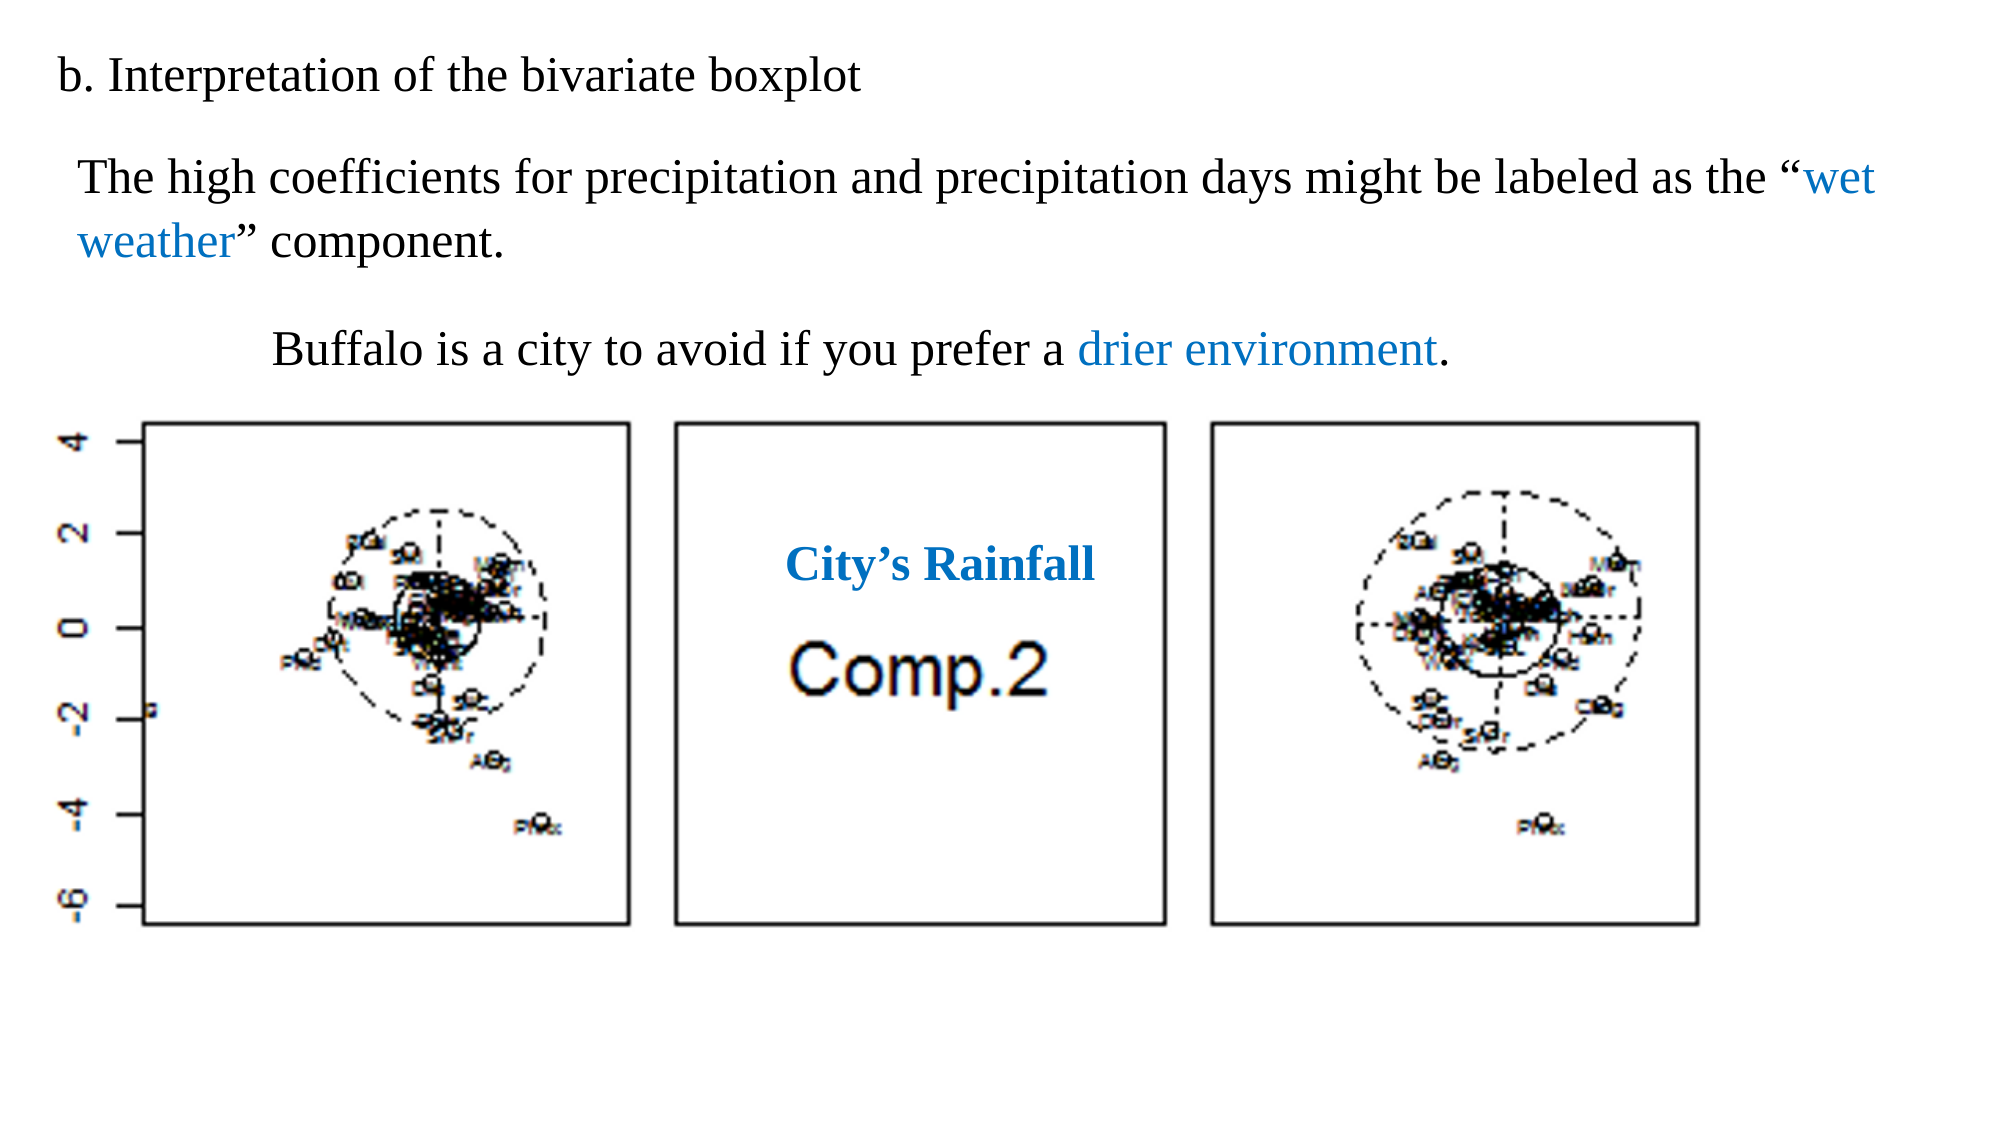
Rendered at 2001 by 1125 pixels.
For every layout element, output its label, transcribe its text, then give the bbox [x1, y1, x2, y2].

text_box Buffalo is a city to avoid if you prefer a drier environment. [256, 303, 1763, 383]
text_box b. Interpretation of the bivariate boxplot [42, 29, 1881, 109]
picture [28, 411, 1723, 942]
text_box The high coefficients for precipitation and precipitation days might be labeled as the “wet weather” component. [0, 131, 1936, 275]
